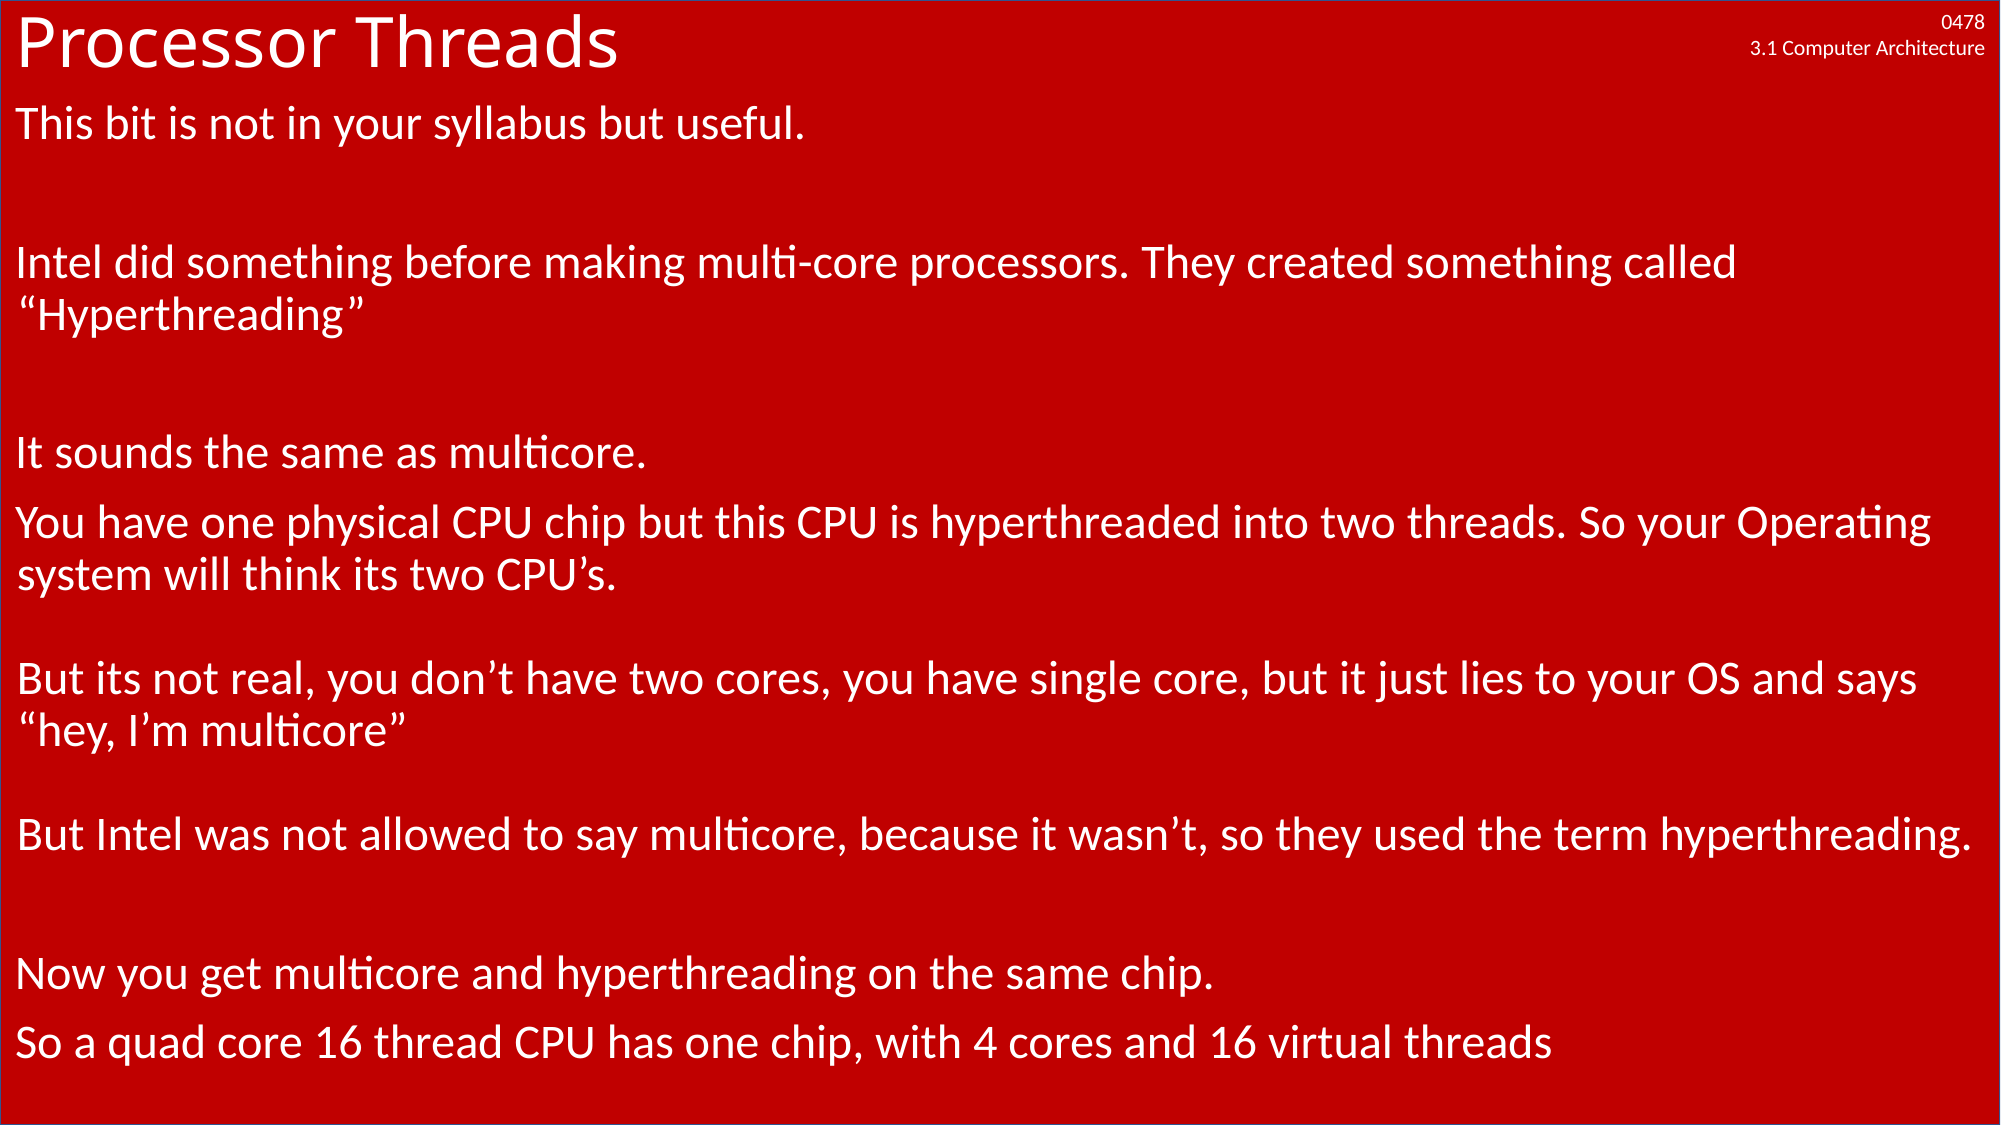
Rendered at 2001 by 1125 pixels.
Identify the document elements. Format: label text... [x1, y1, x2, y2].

title Processor Threads [0, 0, 2000, 90]
list This bit is not in your syllabus but useful. Intel did something before making multi-core processors. They created something called “Hyperthreading” It sounds the same as multicore. You have one physical CPU chip but this CPU is hyperthreaded into two threads. So your Operating system will think its two CPU’s. But its not real, you don’t have two cores, you have single core, but it just lies to your OS and says “hey, I’m multicore” But Intel was not allowed to say multicore, because it wasn’t, so they used the term hyperthreading. Now you get multicore and hyperthreading on the same chip. So a quad core 16 thread CPU has one chip, with 4 cores and 16 virtual threads [0, 90, 2000, 1125]
